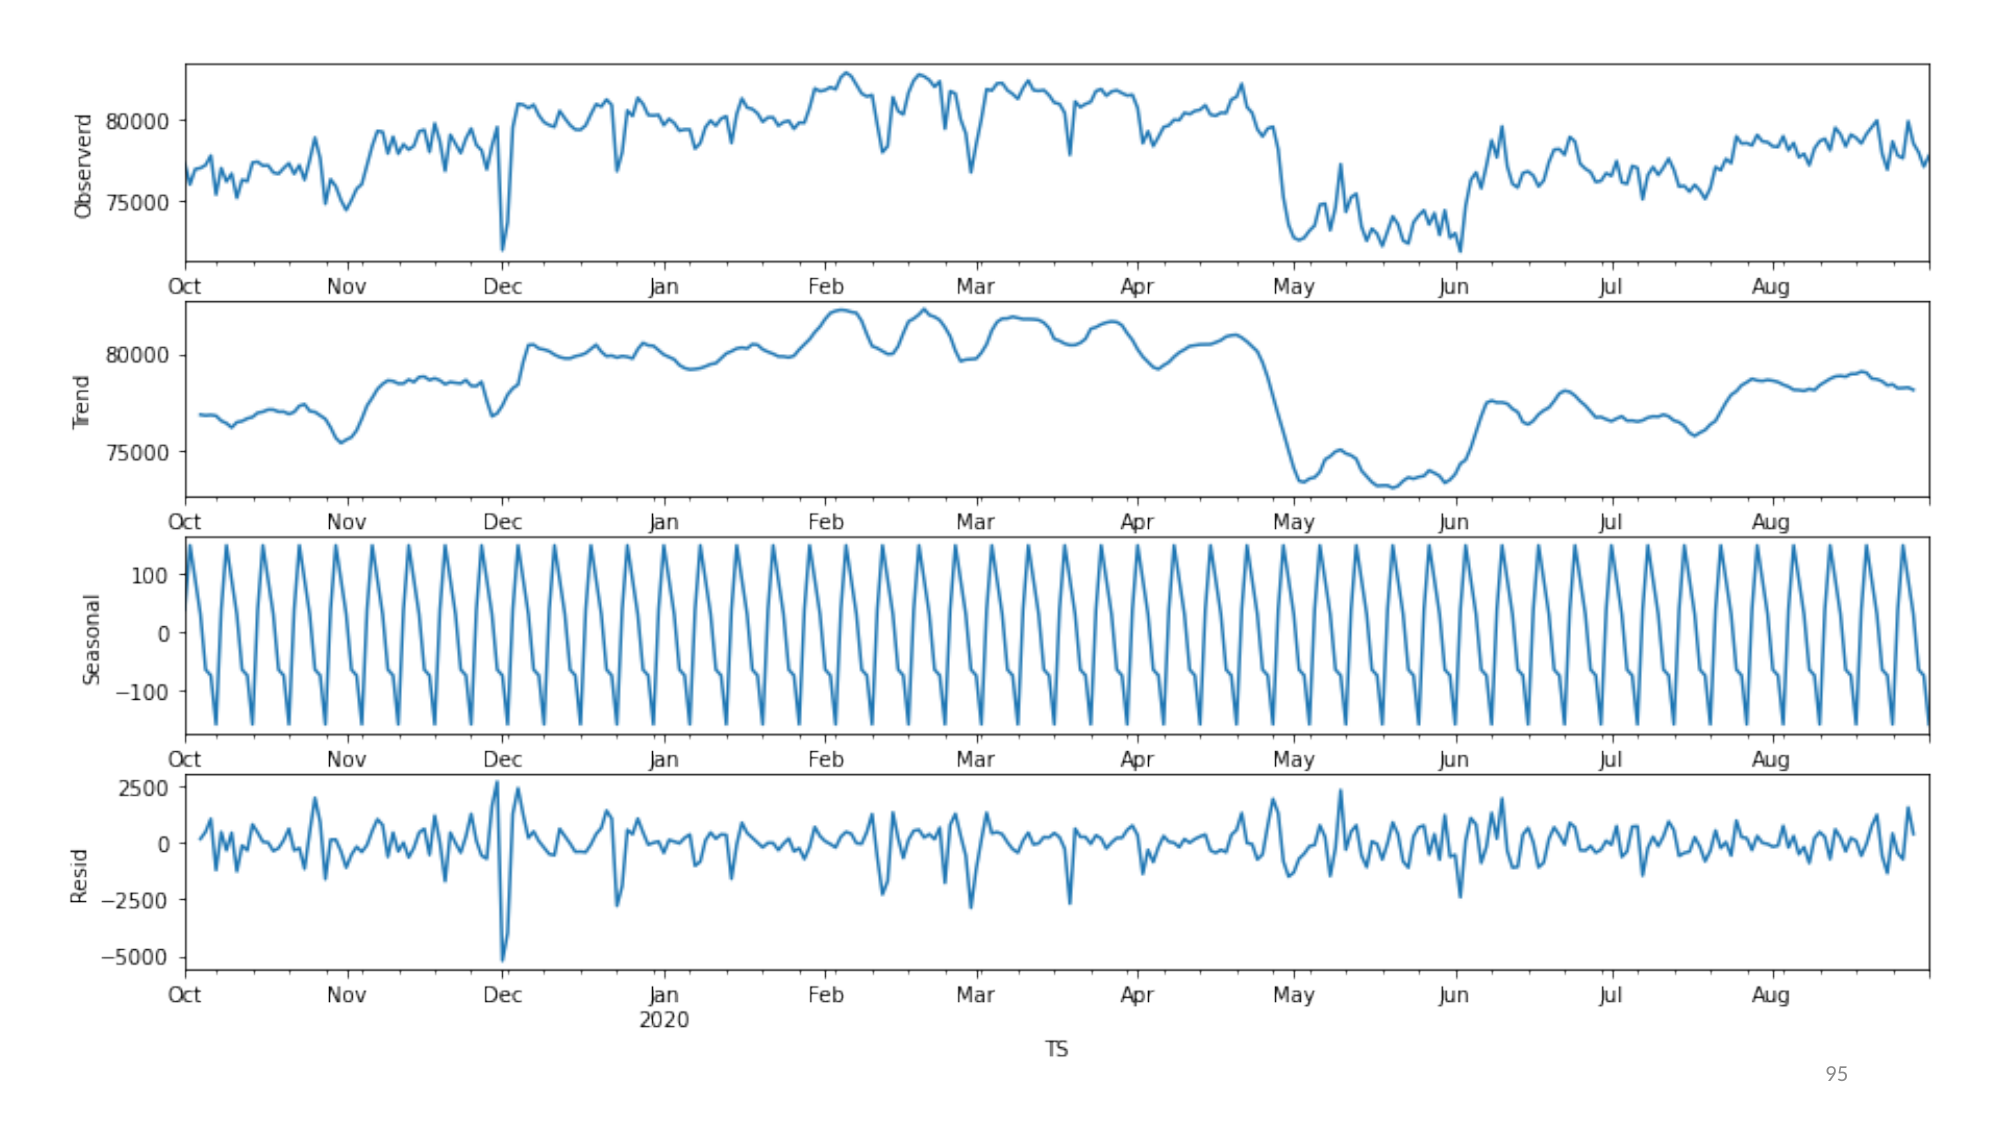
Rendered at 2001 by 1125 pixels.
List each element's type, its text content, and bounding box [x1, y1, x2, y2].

picture [56, 51, 1944, 1074]
slide_number 94 [1413, 1074, 1864, 1103]
